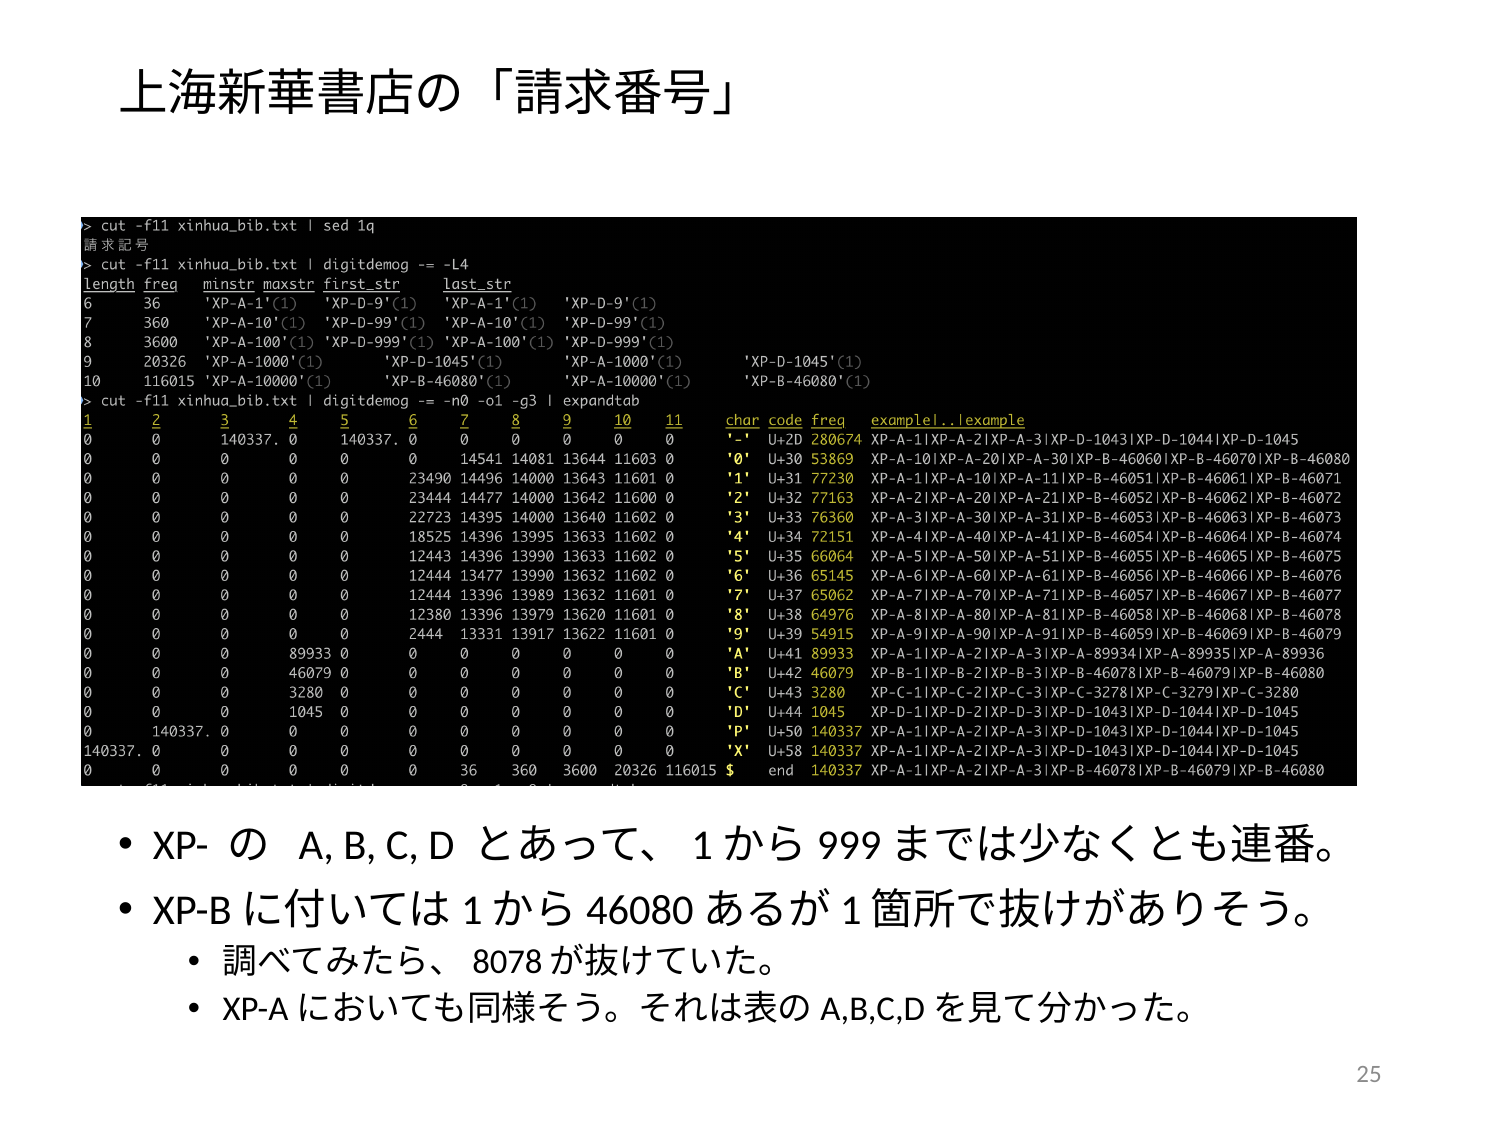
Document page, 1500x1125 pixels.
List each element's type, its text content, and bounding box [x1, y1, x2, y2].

slide_number 25 [1059, 1042, 1397, 1103]
title 上海新華書店の「請求番号」 [103, 59, 1397, 129]
list XP- の A, B, C, D とあって、1から999までは少なくとも連番。 XP-Bに付いては1から46080あるが1箇所で抜けがありそう。 調べてみたら、8078が抜けていた。 XP-Aにおいても同様そう。それは表のA,B,C,Dを見て分かった。 [103, 815, 1397, 1111]
picture [81, 217, 1357, 786]
